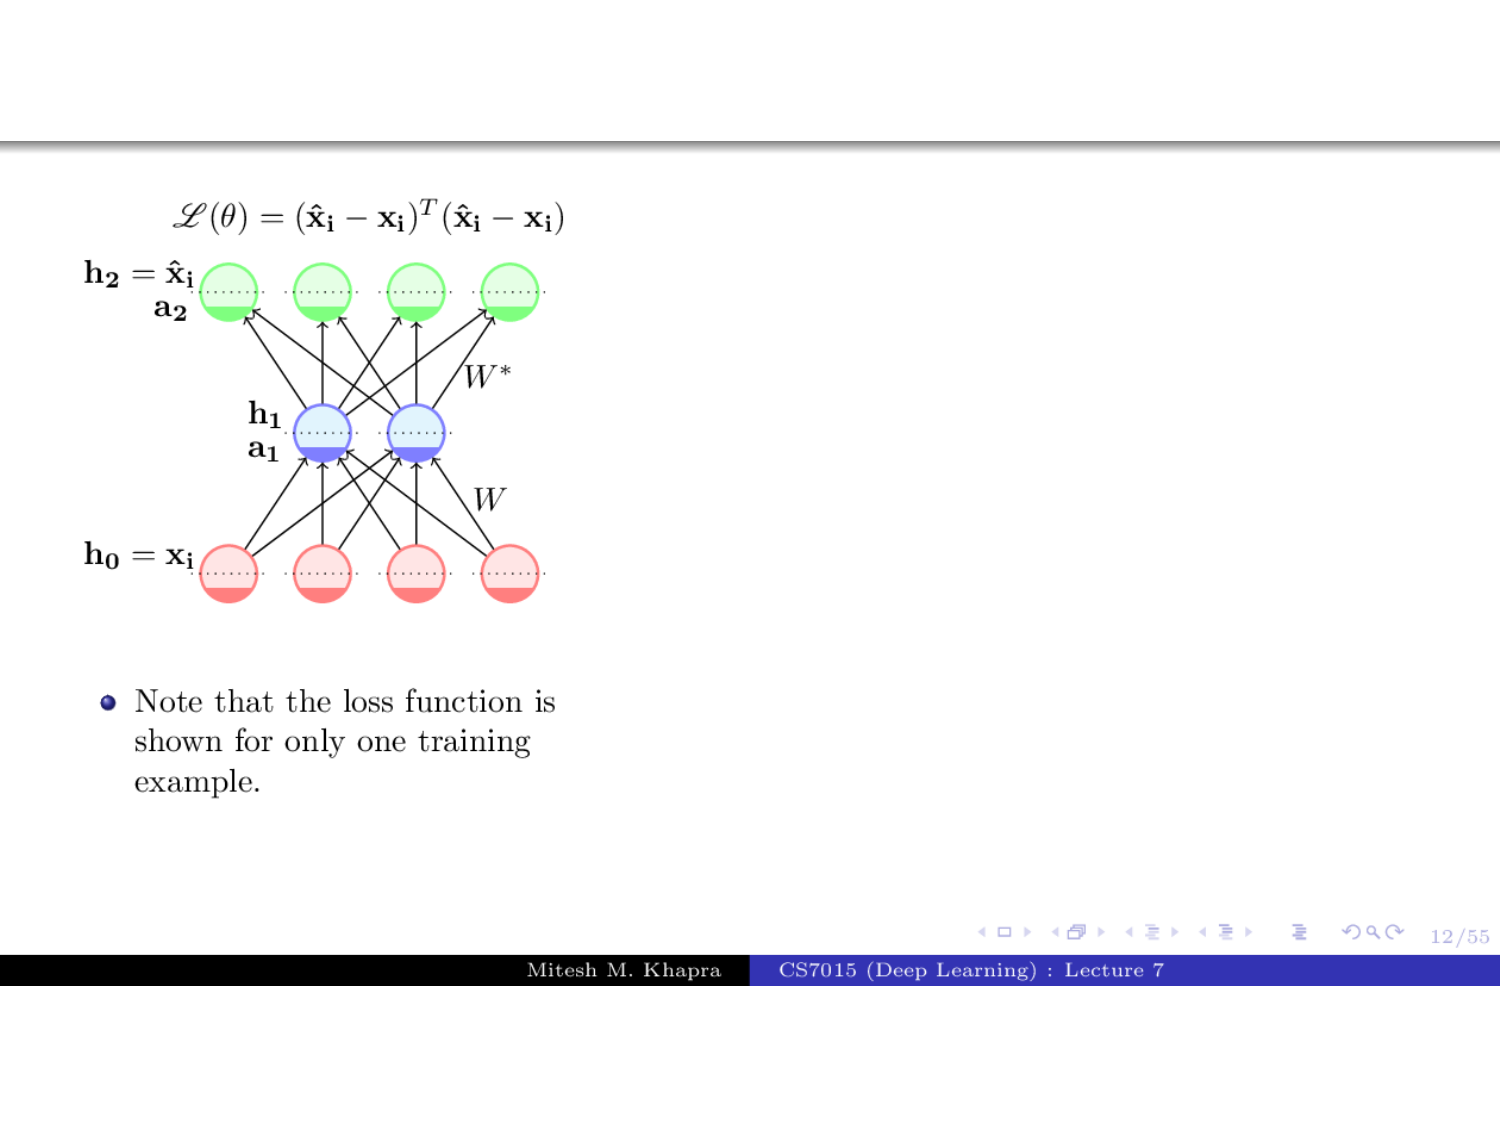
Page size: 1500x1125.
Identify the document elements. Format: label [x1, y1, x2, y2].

picture [0, 141, 1500, 986]
